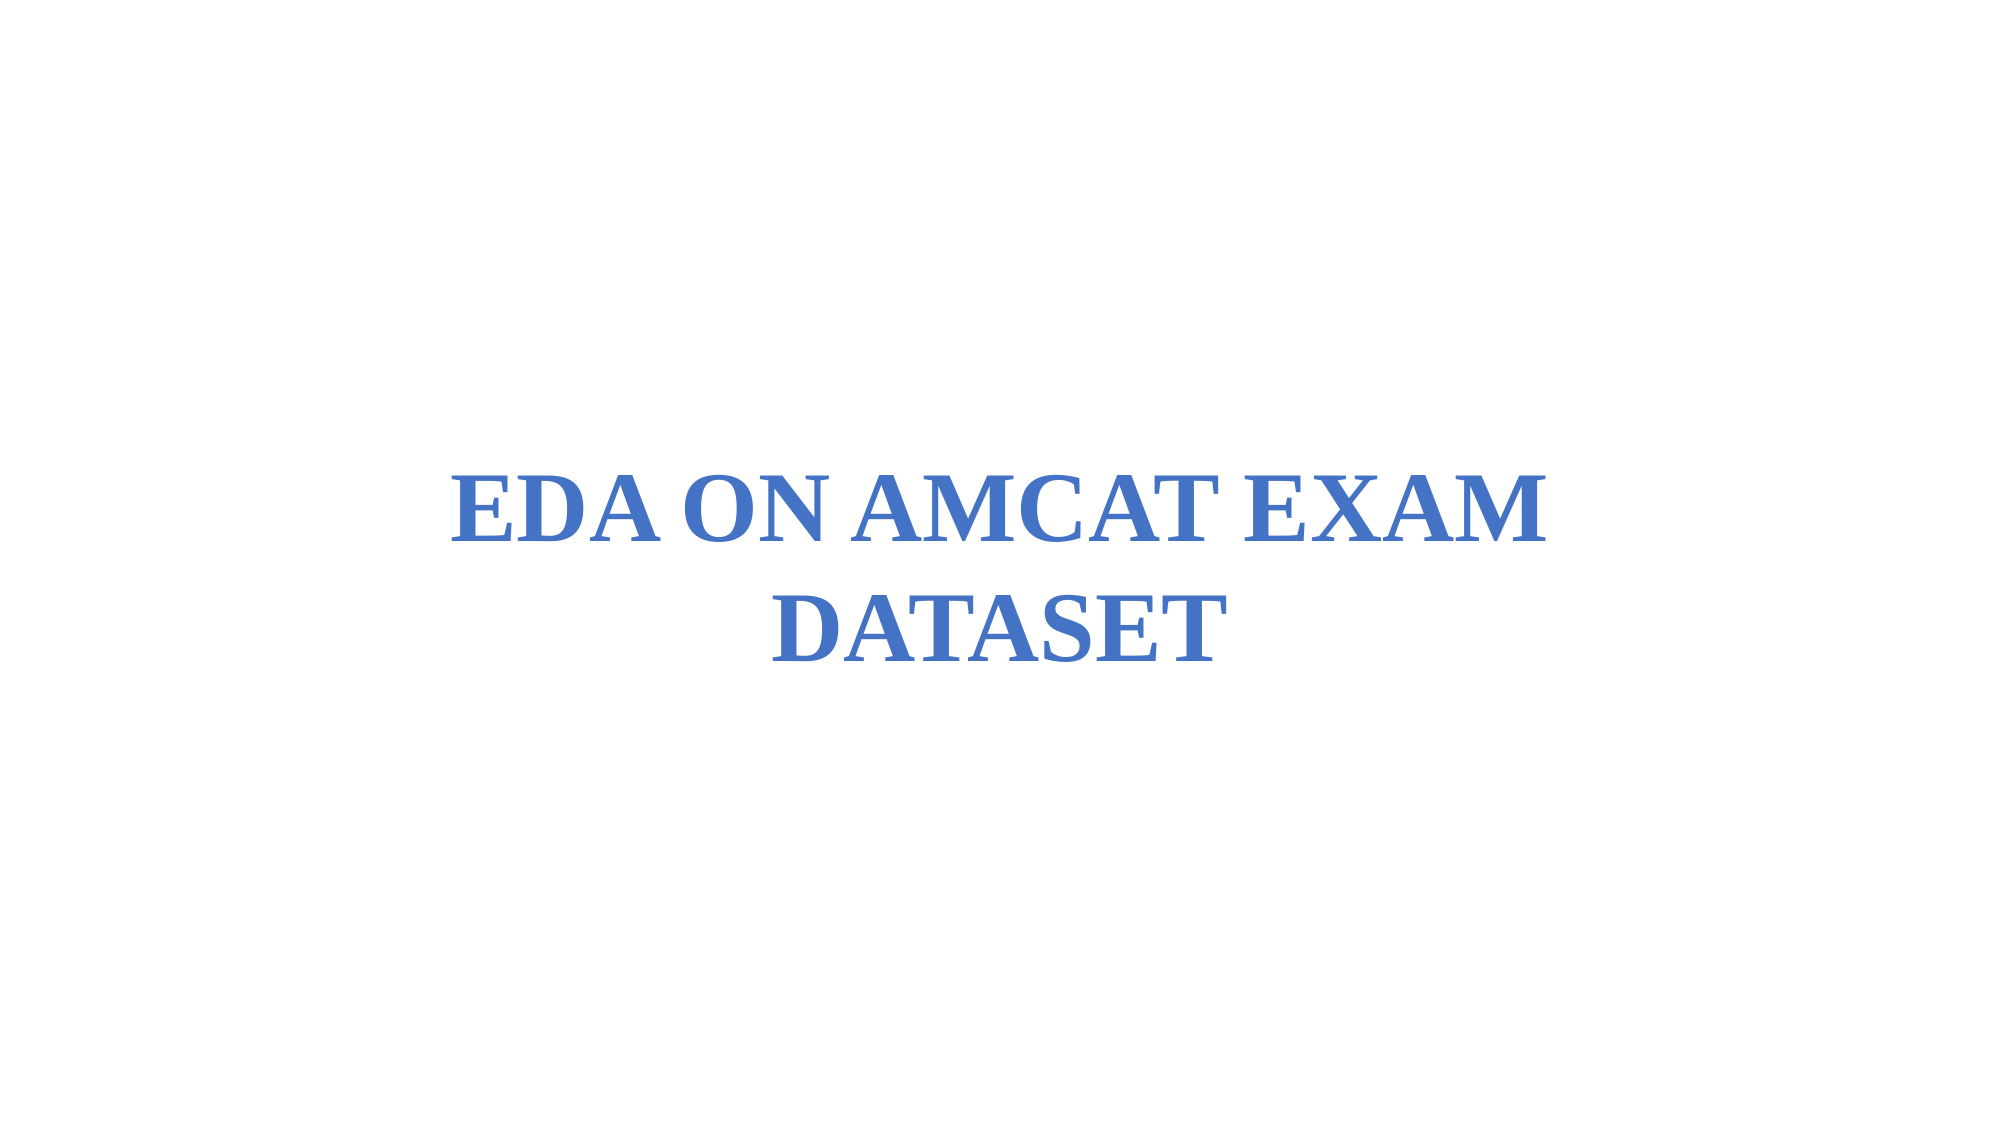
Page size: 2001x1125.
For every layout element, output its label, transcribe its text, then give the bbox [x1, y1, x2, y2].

text_box EDA ON AMCAT EXAM DATASET [418, 433, 1582, 689]
